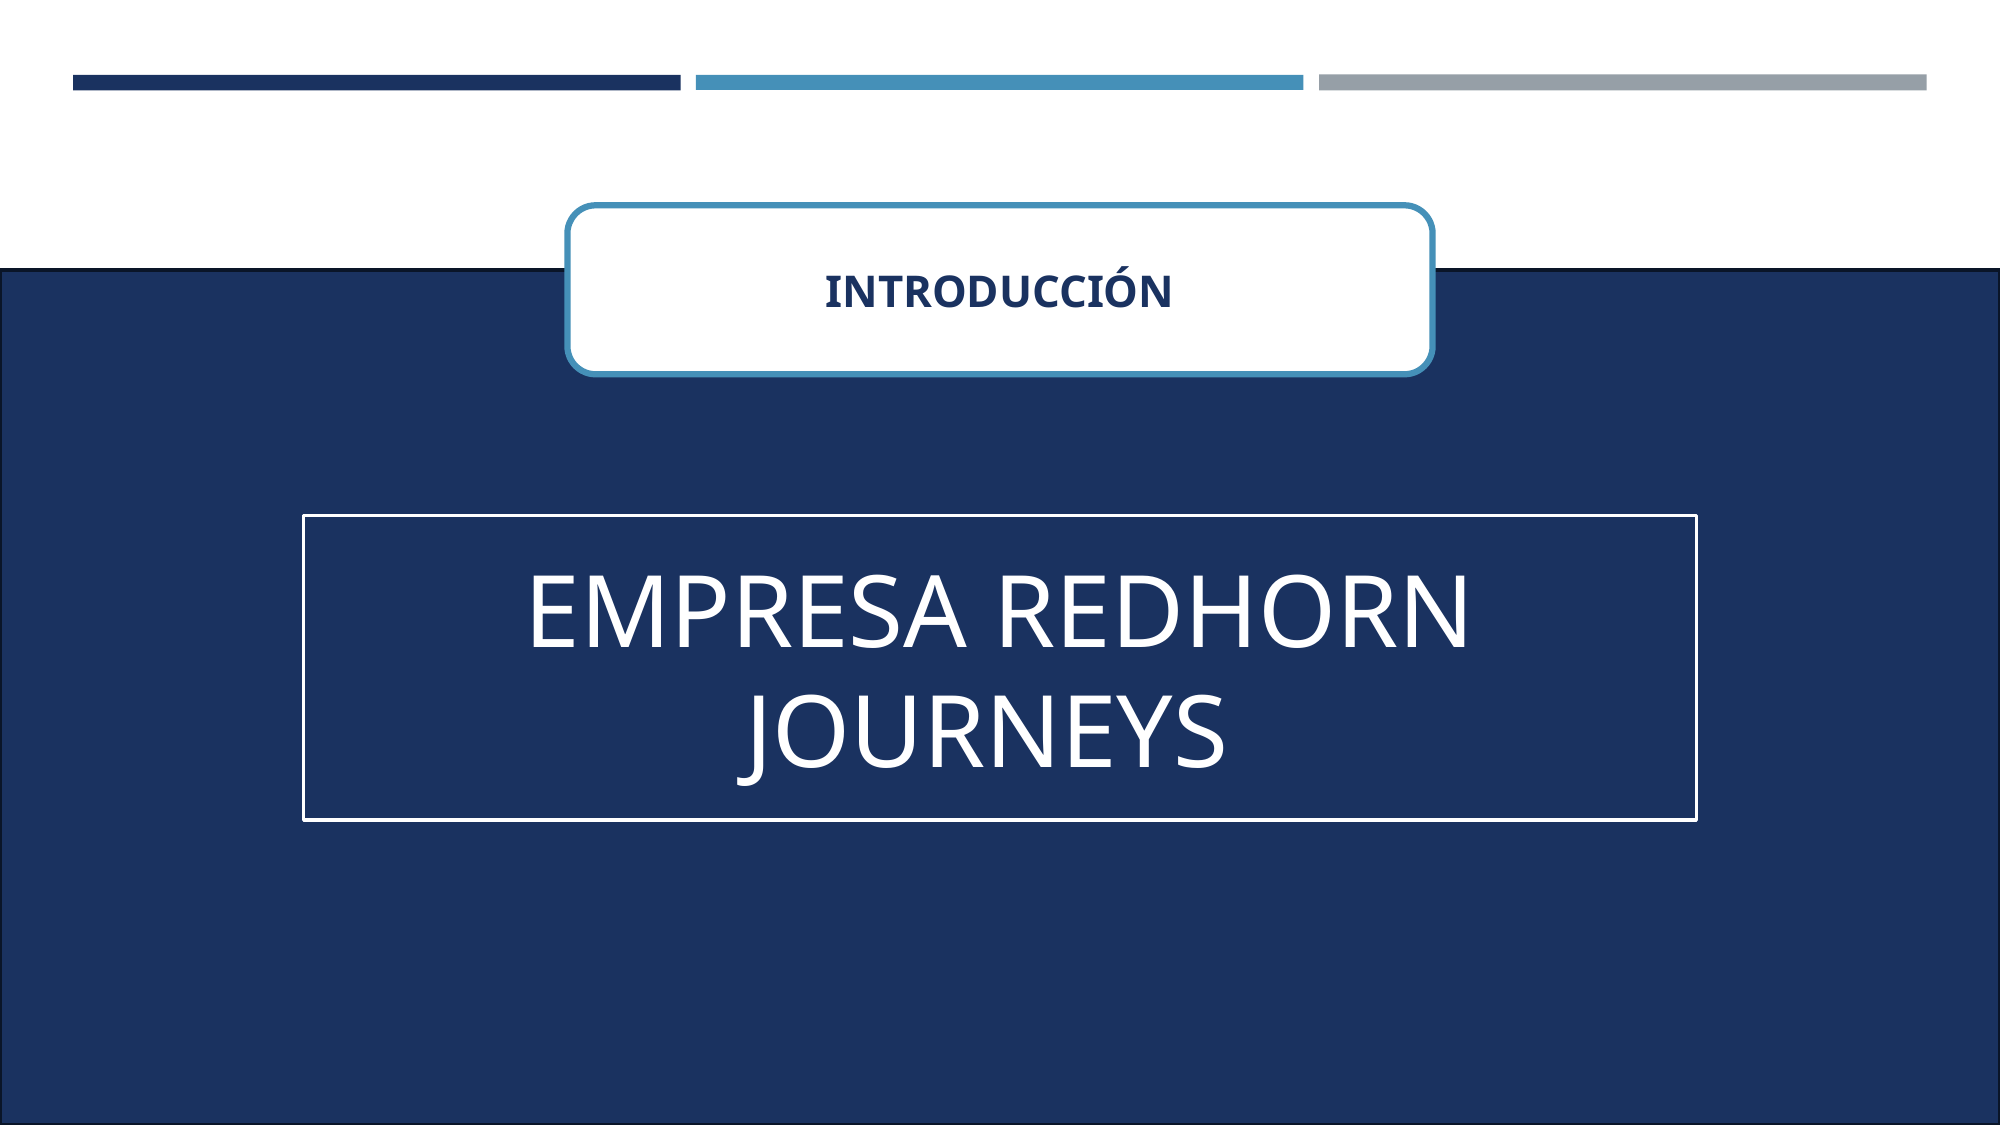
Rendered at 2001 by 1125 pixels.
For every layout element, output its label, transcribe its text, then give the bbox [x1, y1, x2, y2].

text_box [0, 269, 2000, 1125]
text_box EMPRESA REDHORN JOURNEYS [303, 515, 1697, 820]
text_box INTRODUCCIÓN [567, 205, 1433, 375]
